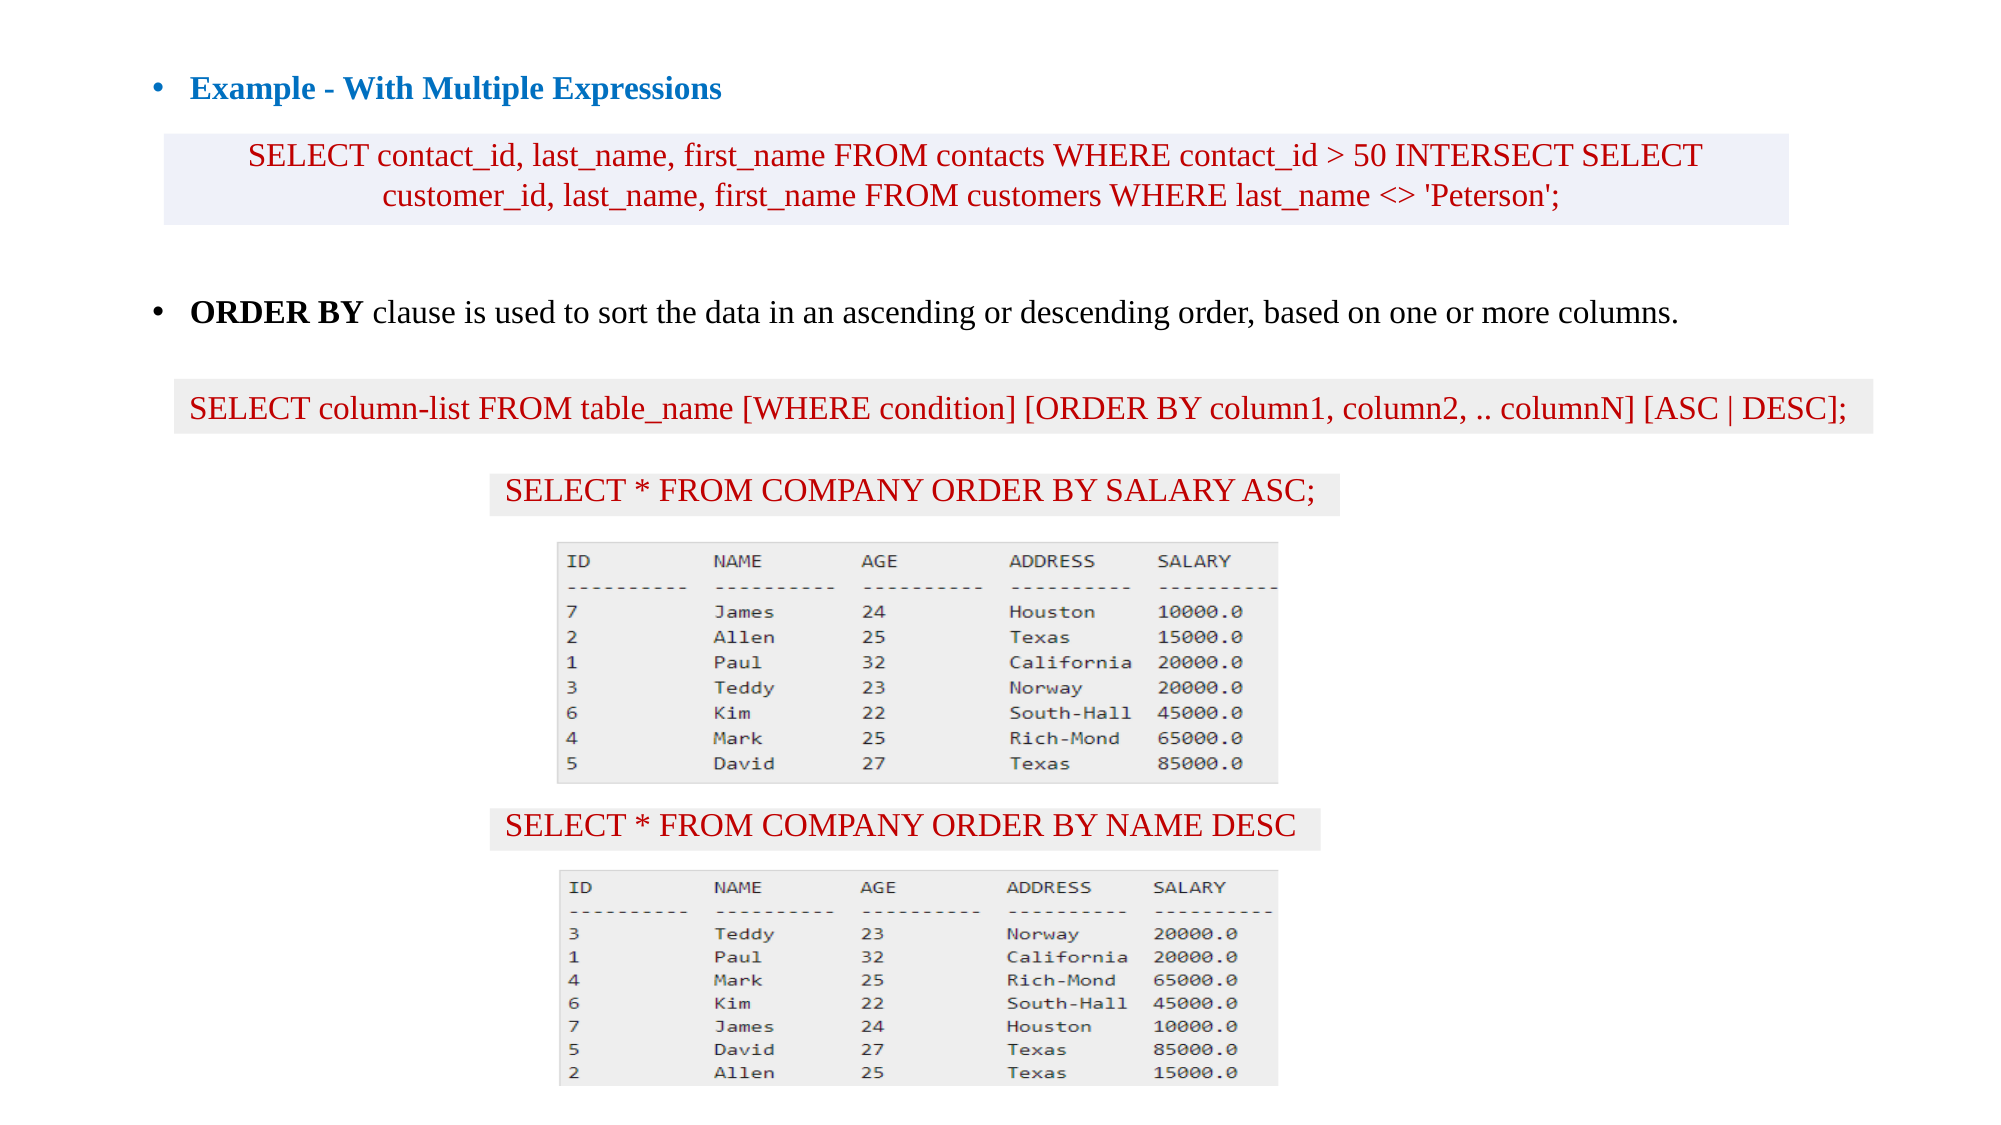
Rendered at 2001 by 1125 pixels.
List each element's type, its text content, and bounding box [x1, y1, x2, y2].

text_box SELECT column-list FROM table_name [WHERE condition] [ORDER BY column1, column2, .. columnN] [ASC | DESC]; [174, 378, 1874, 434]
footer SRM SOC NWC DBMS Unit 1 [662, 1042, 1338, 1103]
picture [551, 539, 1279, 785]
list Example - With Multiple Expressions ORDER BY clause is used to sort the data in an ascending or descending order, based on one or more columns. [137, 63, 1863, 1016]
text_box SELECT * FROM COMPANY ORDER BY NAME DESC [489, 808, 1321, 851]
text_box SELECT contact_id, last_name, first_name FROM contacts WHERE contact_id > 50 INTERSECT SELECT customer_id, last_name, first_name FROM customers WHERE last_name <> 'Peterson'; [163, 133, 1789, 225]
picture [551, 859, 1279, 1086]
text_box SELECT * FROM COMPANY ORDER BY SALARY ASC; [489, 473, 1340, 517]
